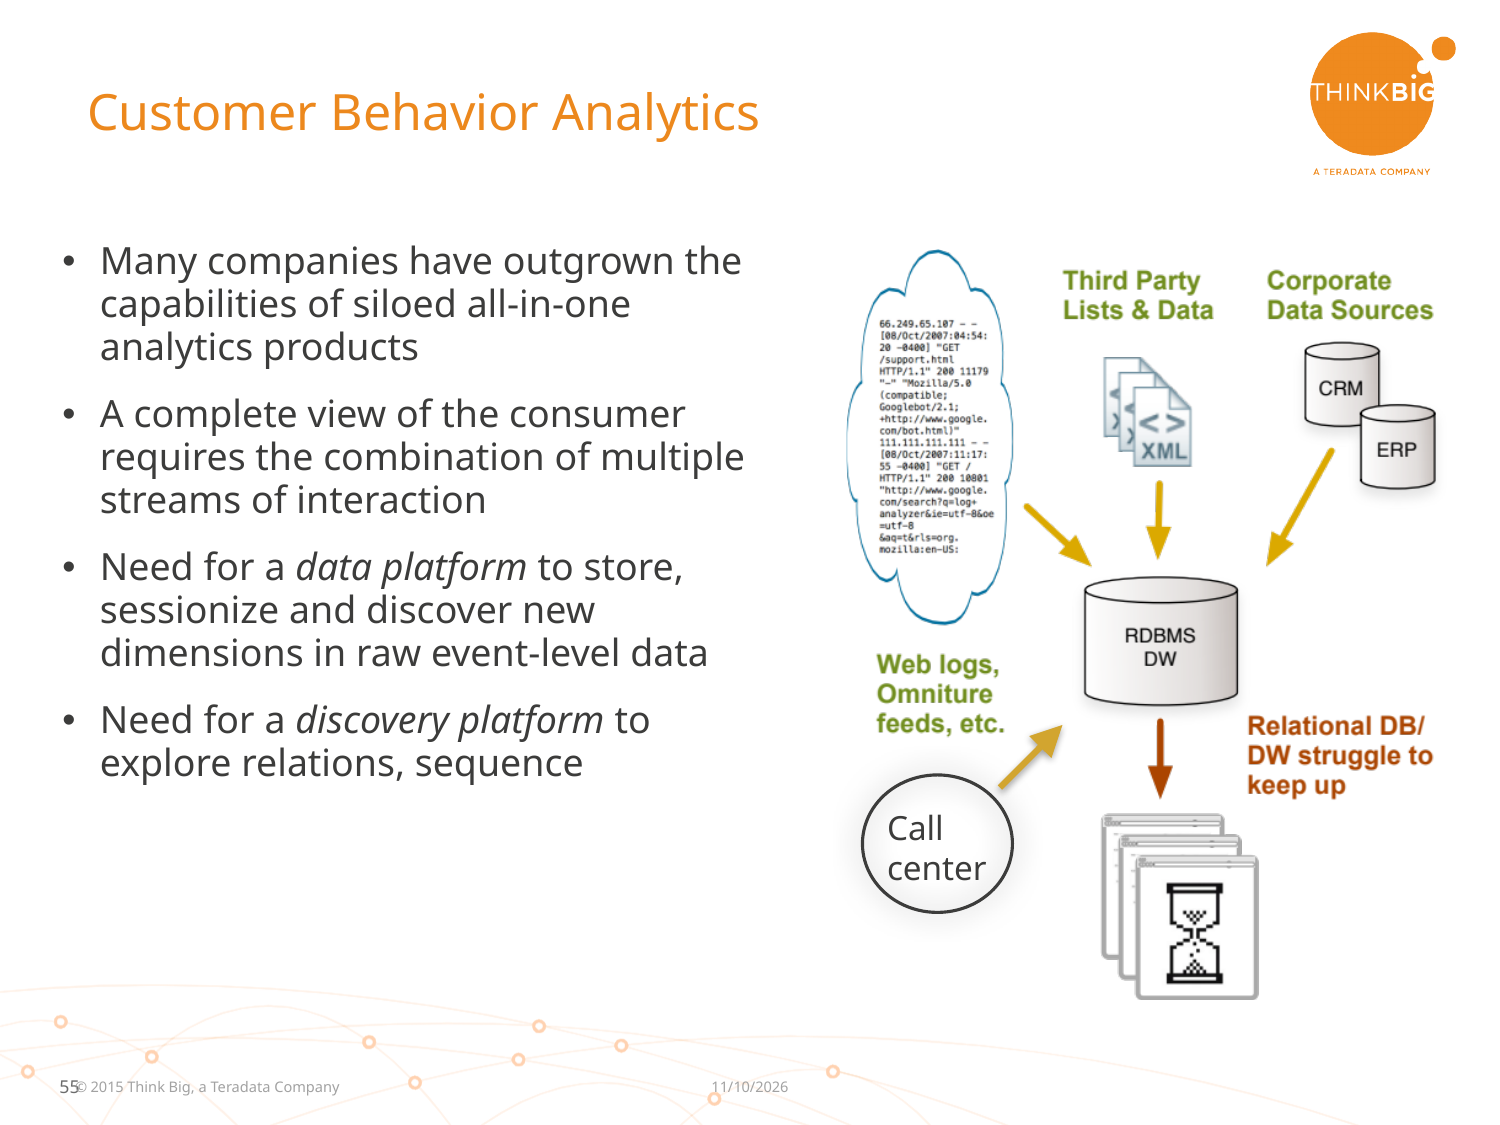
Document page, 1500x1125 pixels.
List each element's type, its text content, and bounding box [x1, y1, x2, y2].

footer © 2015 Think Big, a Teradata Company [75, 1078, 405, 1097]
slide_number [575, 1078, 925, 1098]
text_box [999, 724, 1063, 788]
list Many companies have outgrown the capabilities of siloed all-in-one analytics products A complete view of the consumer requires the combination of multiple streams of interaction Need for a data platform to store, sessionize and discover new dimensions in raw event-level data Need for a discovery platform to explore relations, sequence [62, 240, 750, 1043]
picture [0, 249, 1500, 1125]
picture [1310, 32, 1456, 175]
title Customer Behavior Analytics [87, 56, 1275, 143]
